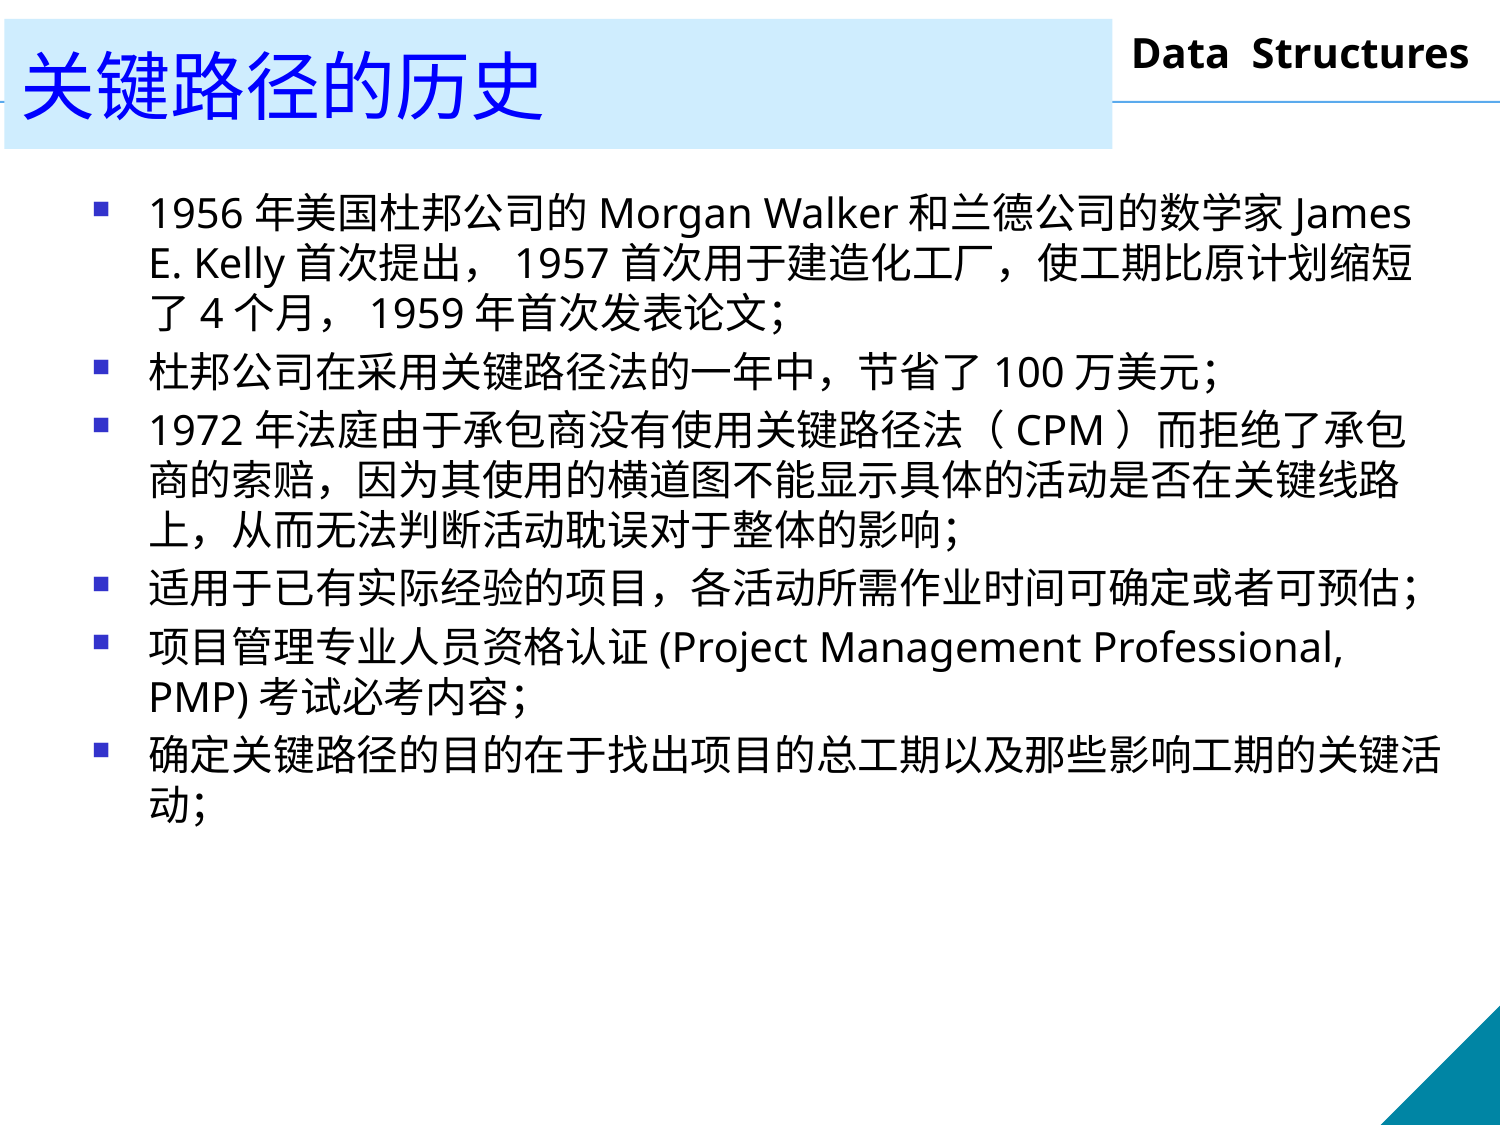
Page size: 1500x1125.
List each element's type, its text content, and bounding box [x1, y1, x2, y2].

list 1956年美国杜邦公司的Morgan Walker和兰德公司的数学家James E. Kelly首次提出，1957首次用于建造化工厂，使工期比原计划缩短了4个月，1959年首次发表论文； 杜邦公司在采用关键路径法的一年中，节省了100万美元； 1972年法庭由于承包商没有使用关键路径法（CPM）而拒绝了承包商的索赔，因为其使用的横道图不能显示具体的活动是否在关键线路上，从而无法判断活动耽误对于整体的影响； 适用于已有实际经验的项目，各活动所需作业时间可确定或者可预估； 项目管理专业人员资格认证(Project Management Professional, PMP)考试必考内容； 确定关键路径的目的在于找出项目的总工期以及那些影响工期的关键活动； [76, 179, 1459, 1007]
title 关键路径的历史 [5, 33, 1285, 138]
